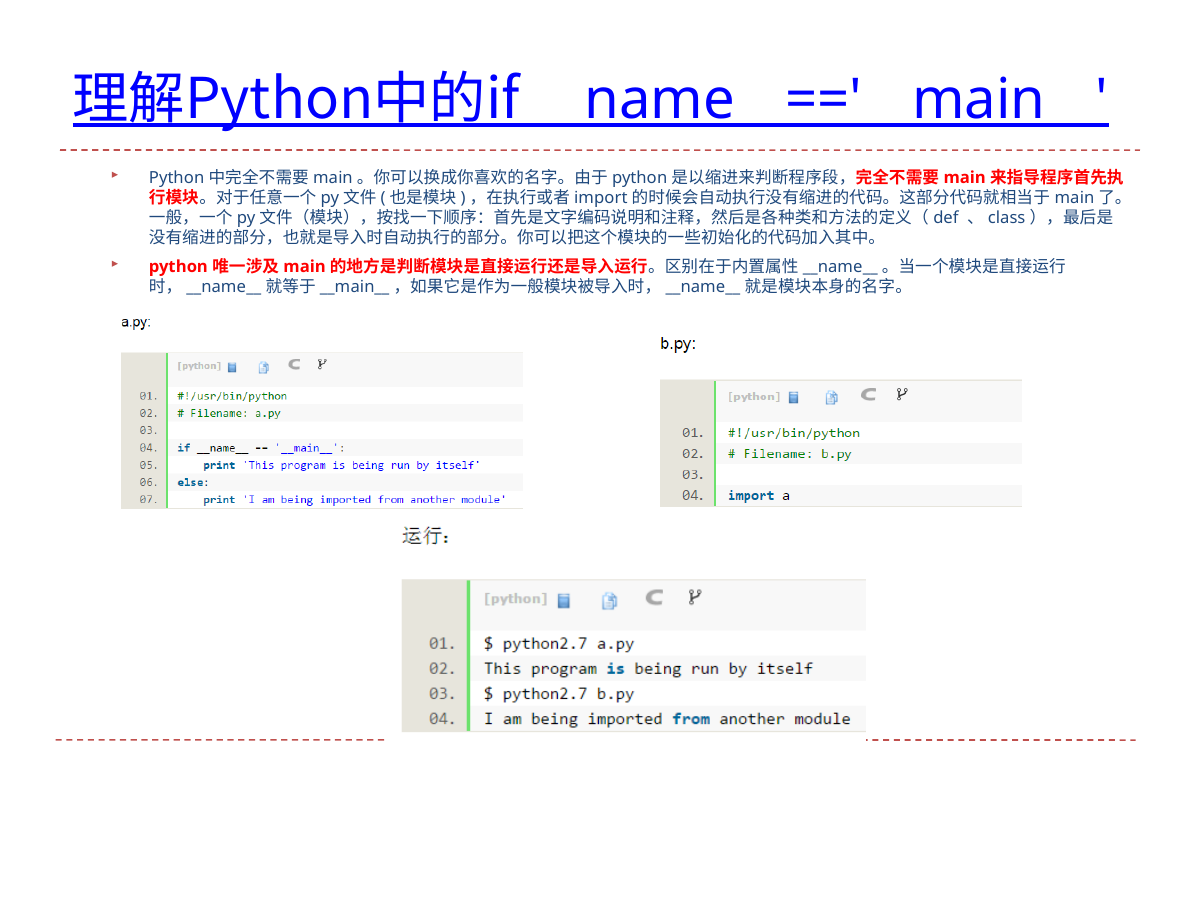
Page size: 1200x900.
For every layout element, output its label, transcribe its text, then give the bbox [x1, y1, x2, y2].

list Python中完全不需要main。你可以换成你喜欢的名字。由于python是以缩进来判断程序段，完全不需要main来指导程序首先执行模块。对于任意一个py文件(也是模块)，在执行或者import的时候会自动执行没有缩进的代码。这部分代码就相当于main了。一般，一个py文件（模块），按找一下顺序：首先是文字编码说明和注释，然后是各种类和方法的定义（def 、class），最后是没有缩进的部分，也就是导入时自动执行的部分。你可以把这个模块的一些初始化的代码加入其中。 python唯一涉及main的地方是判断模块是直接运行还是导入运行。区别在于内置属性__name__。当一个模块是直接运行时，__name__就等于__main__，如果它是作为一般模块被导入时，__name__就是模块本身的名字。 [60, 159, 1140, 730]
title 理解Python中的if __name__=='__main__' [60, 20, 1140, 150]
picture [112, 312, 1022, 748]
